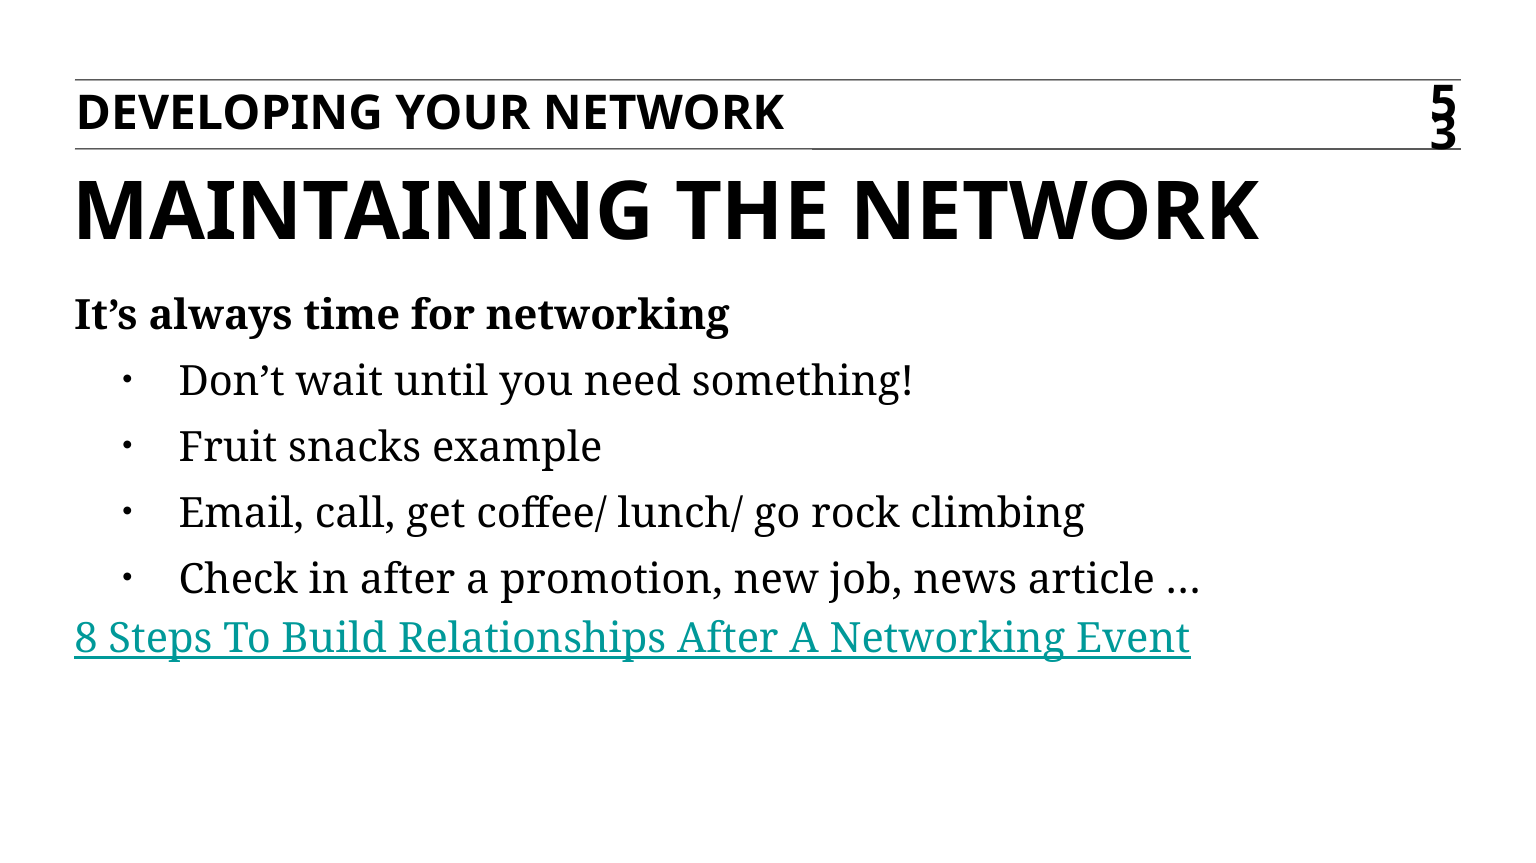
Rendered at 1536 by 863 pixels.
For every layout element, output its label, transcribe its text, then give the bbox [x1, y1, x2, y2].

list Developing your Network [60, 81, 1231, 132]
title Maintaining the network [72, 174, 1456, 269]
list It’s always time for networking Don’t wait until you need something! Fruit snacks example Email, call, get coffee/ lunch/ go rock climbing Check in after a promotion, new job, news article … 8 Steps To Build Relationships After A Networking Event [74, 281, 1456, 774]
slide_number 53 [1419, 86, 1461, 138]
